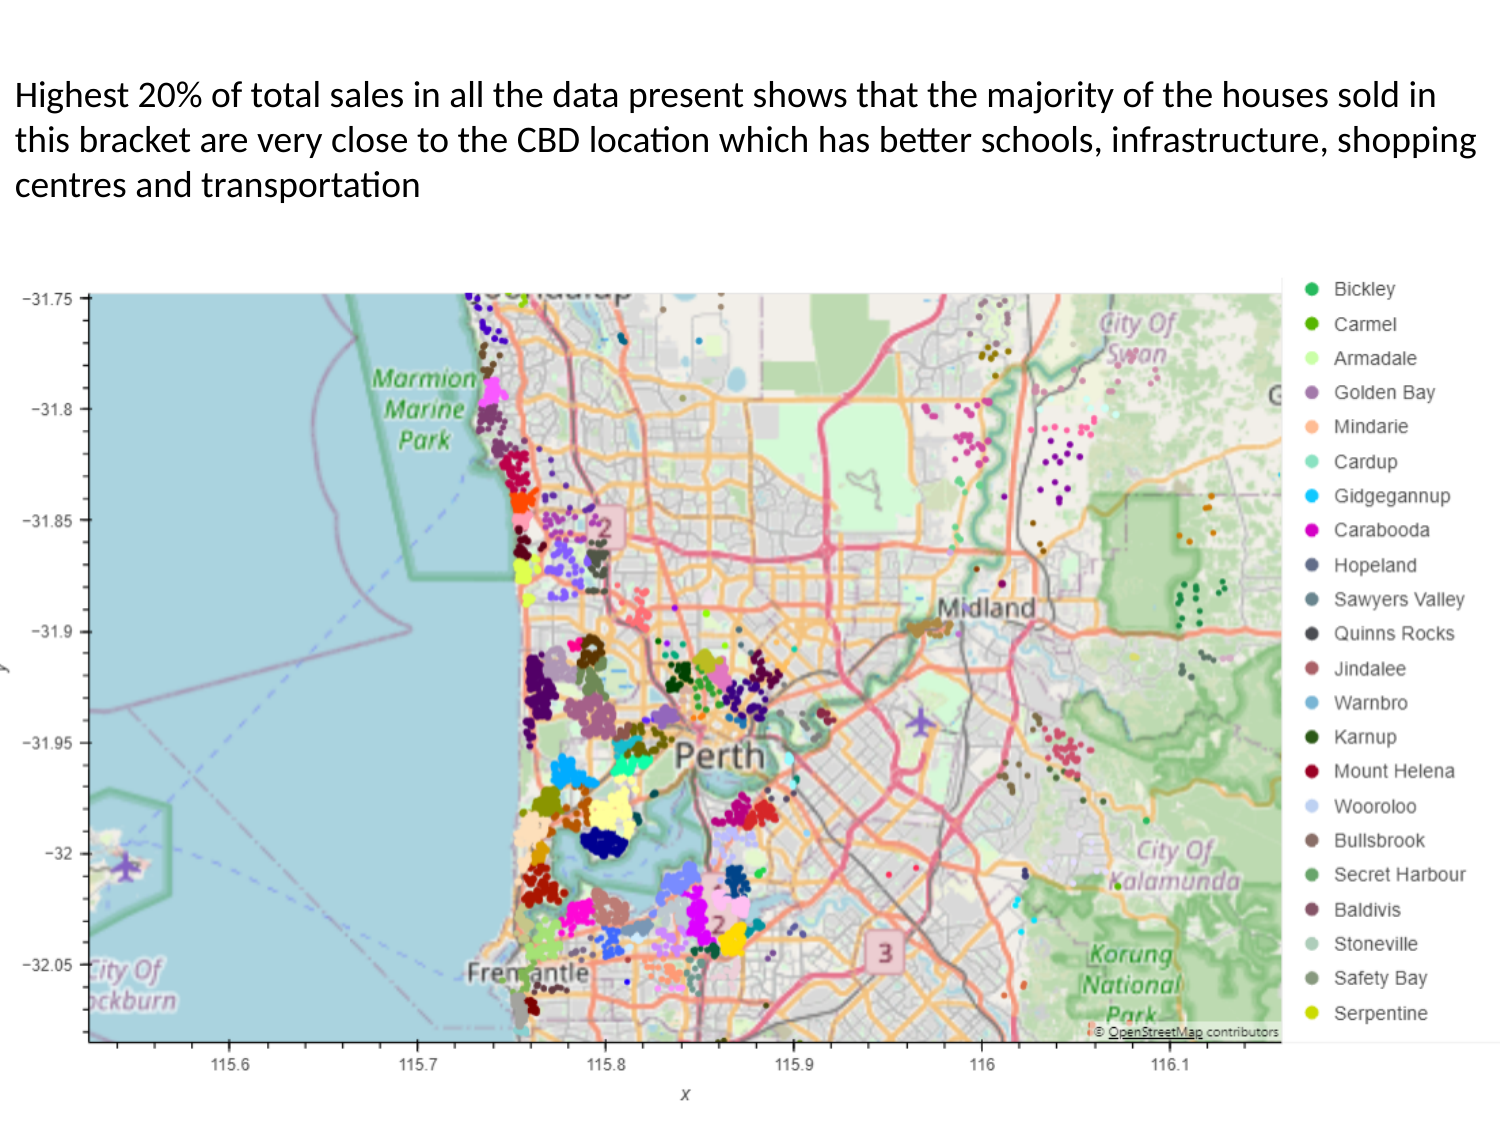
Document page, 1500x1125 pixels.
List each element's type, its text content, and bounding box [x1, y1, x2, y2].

text_box Highest 20% of total sales in all the data present shows that the majority of the houses sold in this bracket are very close to the CBD location which has better schools, infrastructure, shopping centres and transportation [0, 62, 1500, 213]
picture [0, 274, 1500, 1111]
